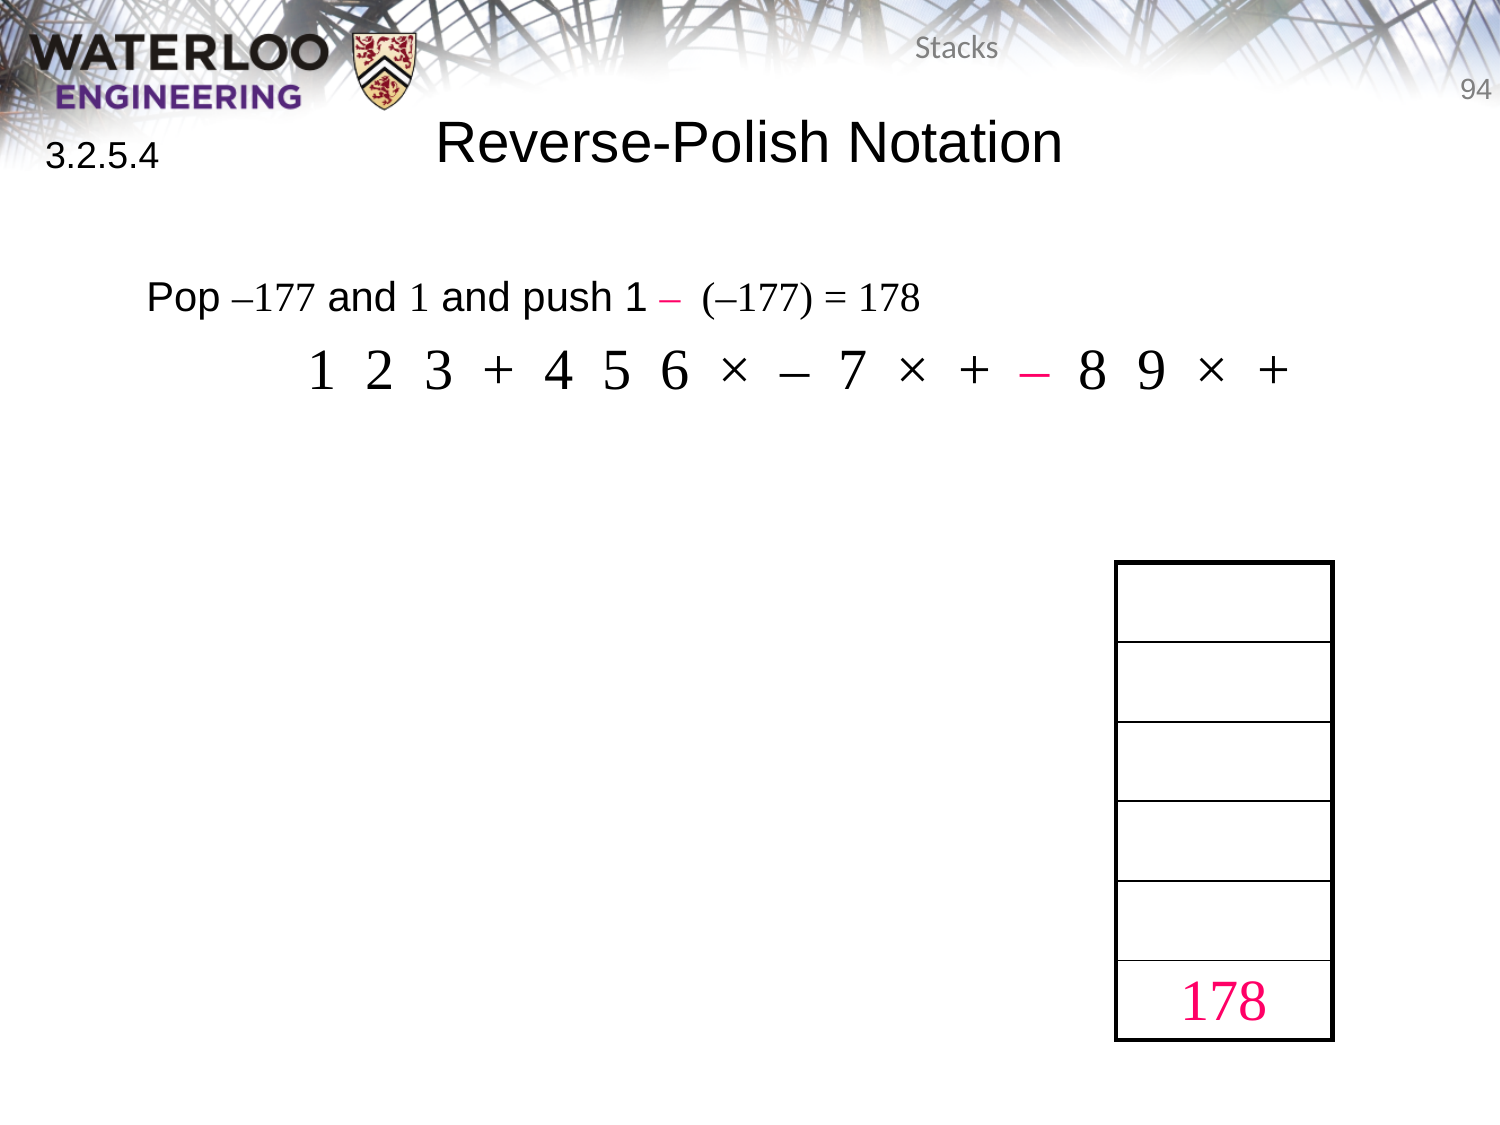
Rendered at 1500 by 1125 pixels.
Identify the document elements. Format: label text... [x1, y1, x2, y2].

table_cell [1118, 723, 1330, 800]
title Reverse-Polish Notation [74, 44, 1426, 233]
list Pop –177 and 1 and push 1 – (–177) = 178 1 2 3 + 4 5 6 × – 7 × + – 8 9 × + [74, 262, 1426, 1006]
table_cell 178 [1118, 961, 1330, 1038]
table_cell [1118, 643, 1330, 721]
picture [0, 0, 1500, 1125]
table_header [1118, 565, 1330, 641]
table_cell [1118, 882, 1330, 960]
text_box 3.2.5.4 [30, 124, 175, 184]
table_cell [1118, 802, 1330, 880]
